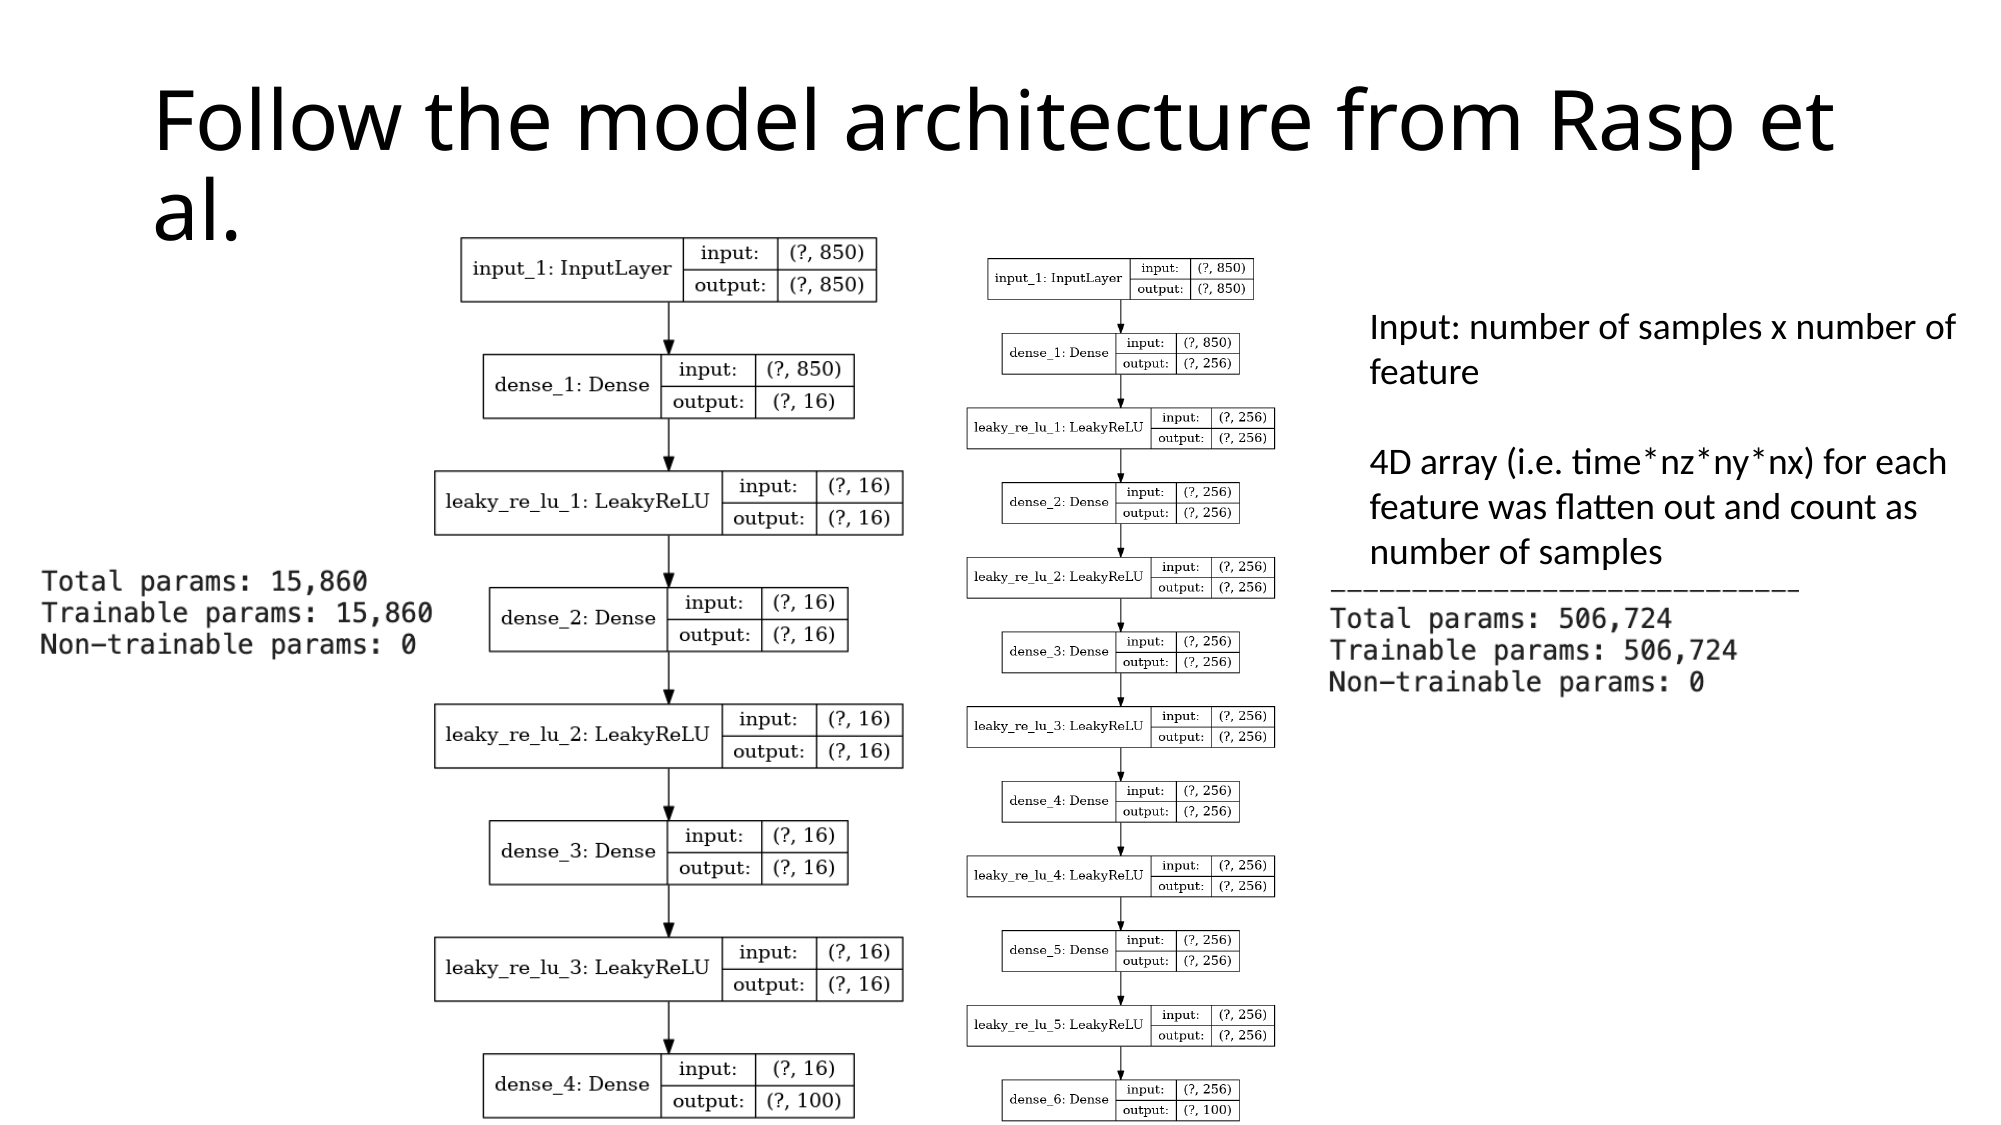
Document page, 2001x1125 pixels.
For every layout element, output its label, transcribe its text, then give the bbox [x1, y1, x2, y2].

title Follow the model architecture from Rasp et al. [137, 59, 1863, 278]
picture [963, 254, 1278, 1125]
picture [31, 231, 909, 1125]
text_box Input: number of samples x number of feature 4D array (i.e. time*nz*ny*nx) for each feature was flatten out and count as number of samples [1354, 295, 2000, 580]
picture [1307, 590, 1799, 702]
